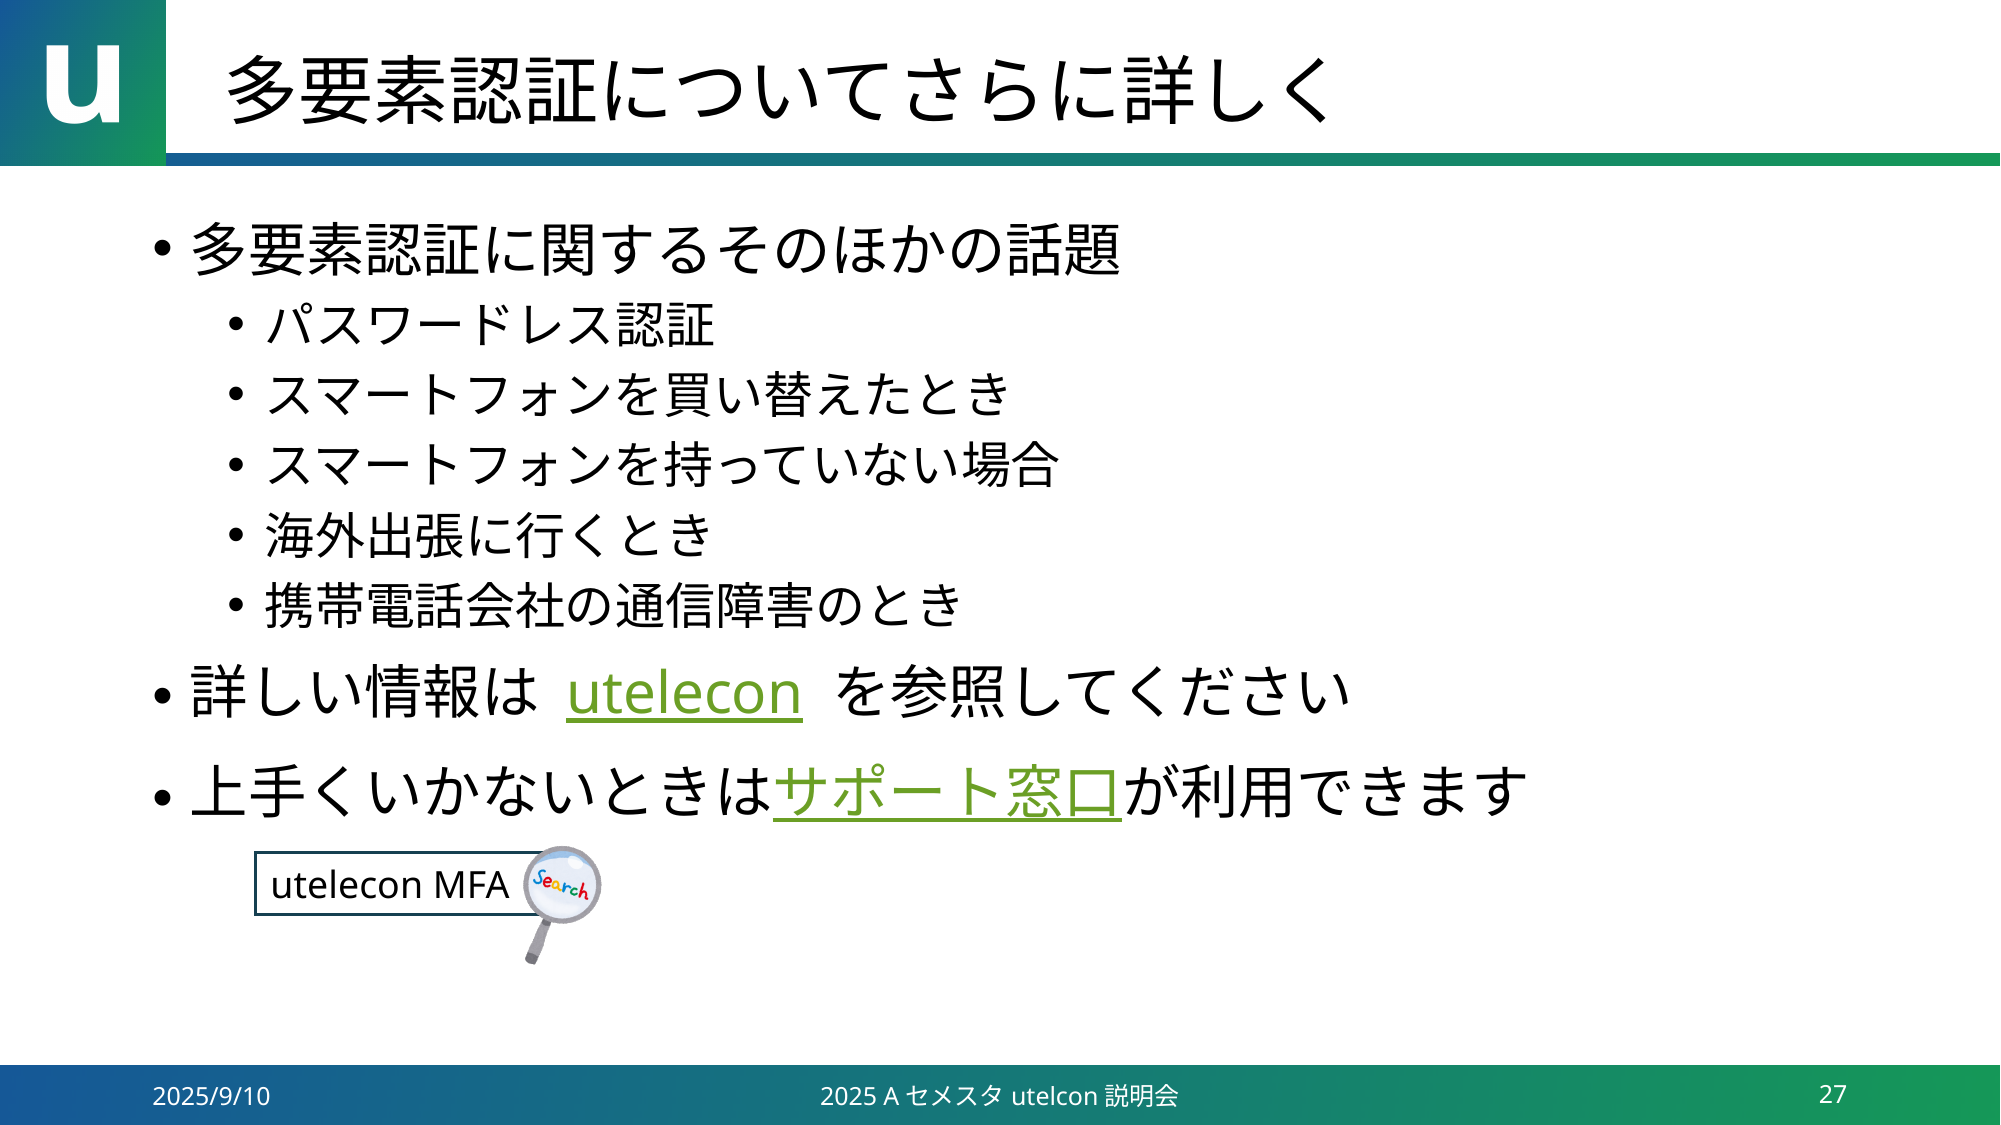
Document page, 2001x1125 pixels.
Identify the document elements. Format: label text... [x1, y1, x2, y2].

text_box utelecon MFA [254, 851, 503, 916]
title 多要素認証についてさらに詳しく [208, 35, 1863, 154]
picture [0, 0, 2000, 166]
footer 2025 Aセメスタutelcon説明会 [662, 1074, 1338, 1117]
list 多要素認証に関するそのほかの話題 パスワードレス認証 スマートフォンを買い替えたとき スマートフォンを持っていない場合 海外出張に行くとき 携帯電話会社の通信障害のとき 詳しい情報は utelecon を参照してください 上手くいかないときはサポート窓口が利用できます [137, 205, 1863, 1055]
picture [0, 1065, 2000, 1125]
slide_number 27 [1412, 1074, 1863, 1117]
picture [503, 842, 611, 967]
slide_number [137, 1074, 588, 1117]
